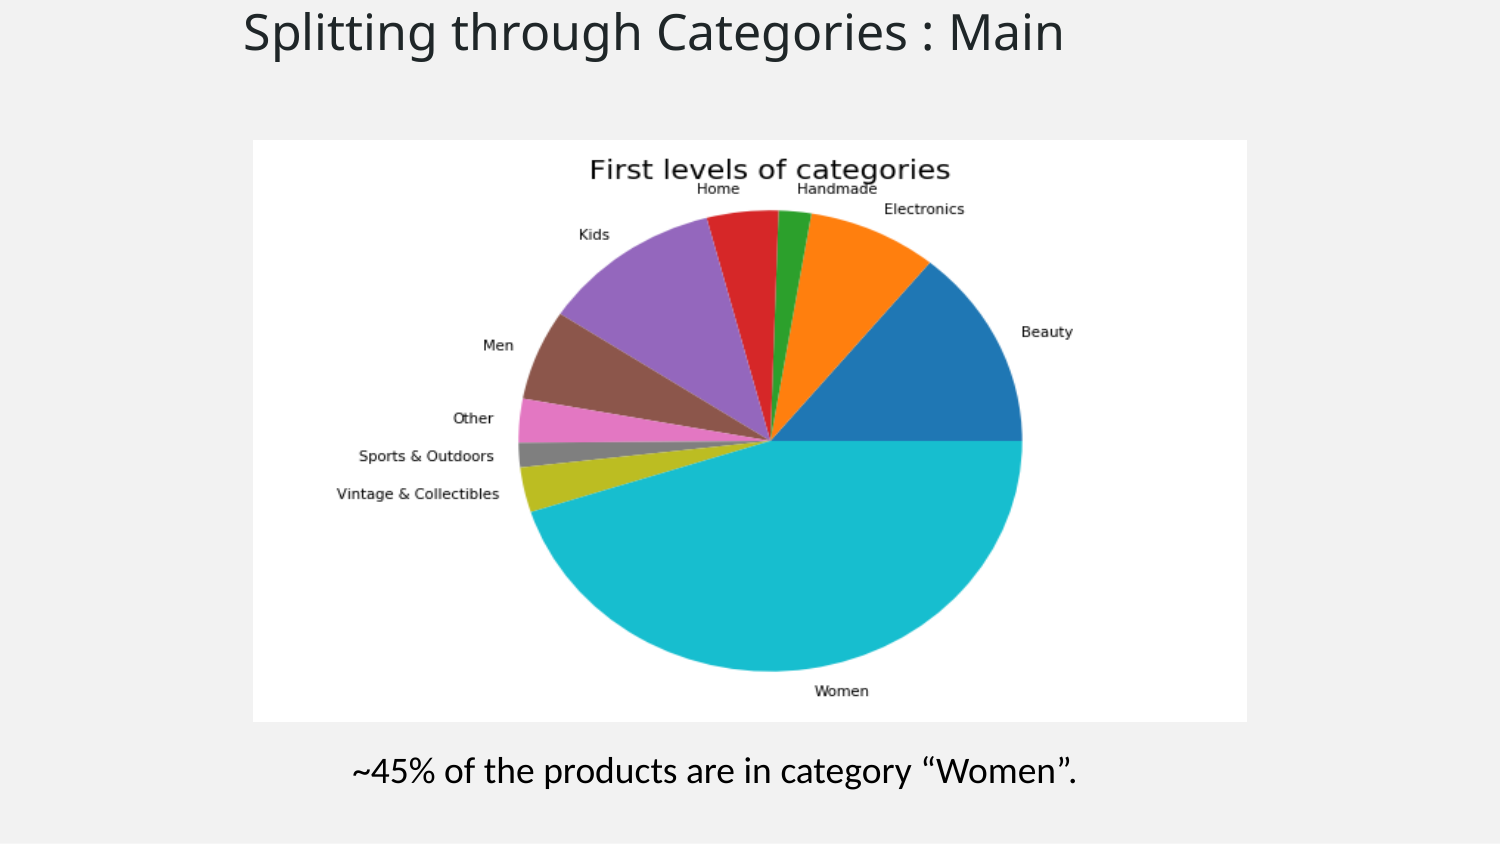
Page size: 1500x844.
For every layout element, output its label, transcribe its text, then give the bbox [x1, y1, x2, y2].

text_box ~45% of the products are in category “Women”. [337, 738, 1247, 799]
title Splitting through Categories : Main [243, 0, 1257, 61]
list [252, 140, 1248, 723]
